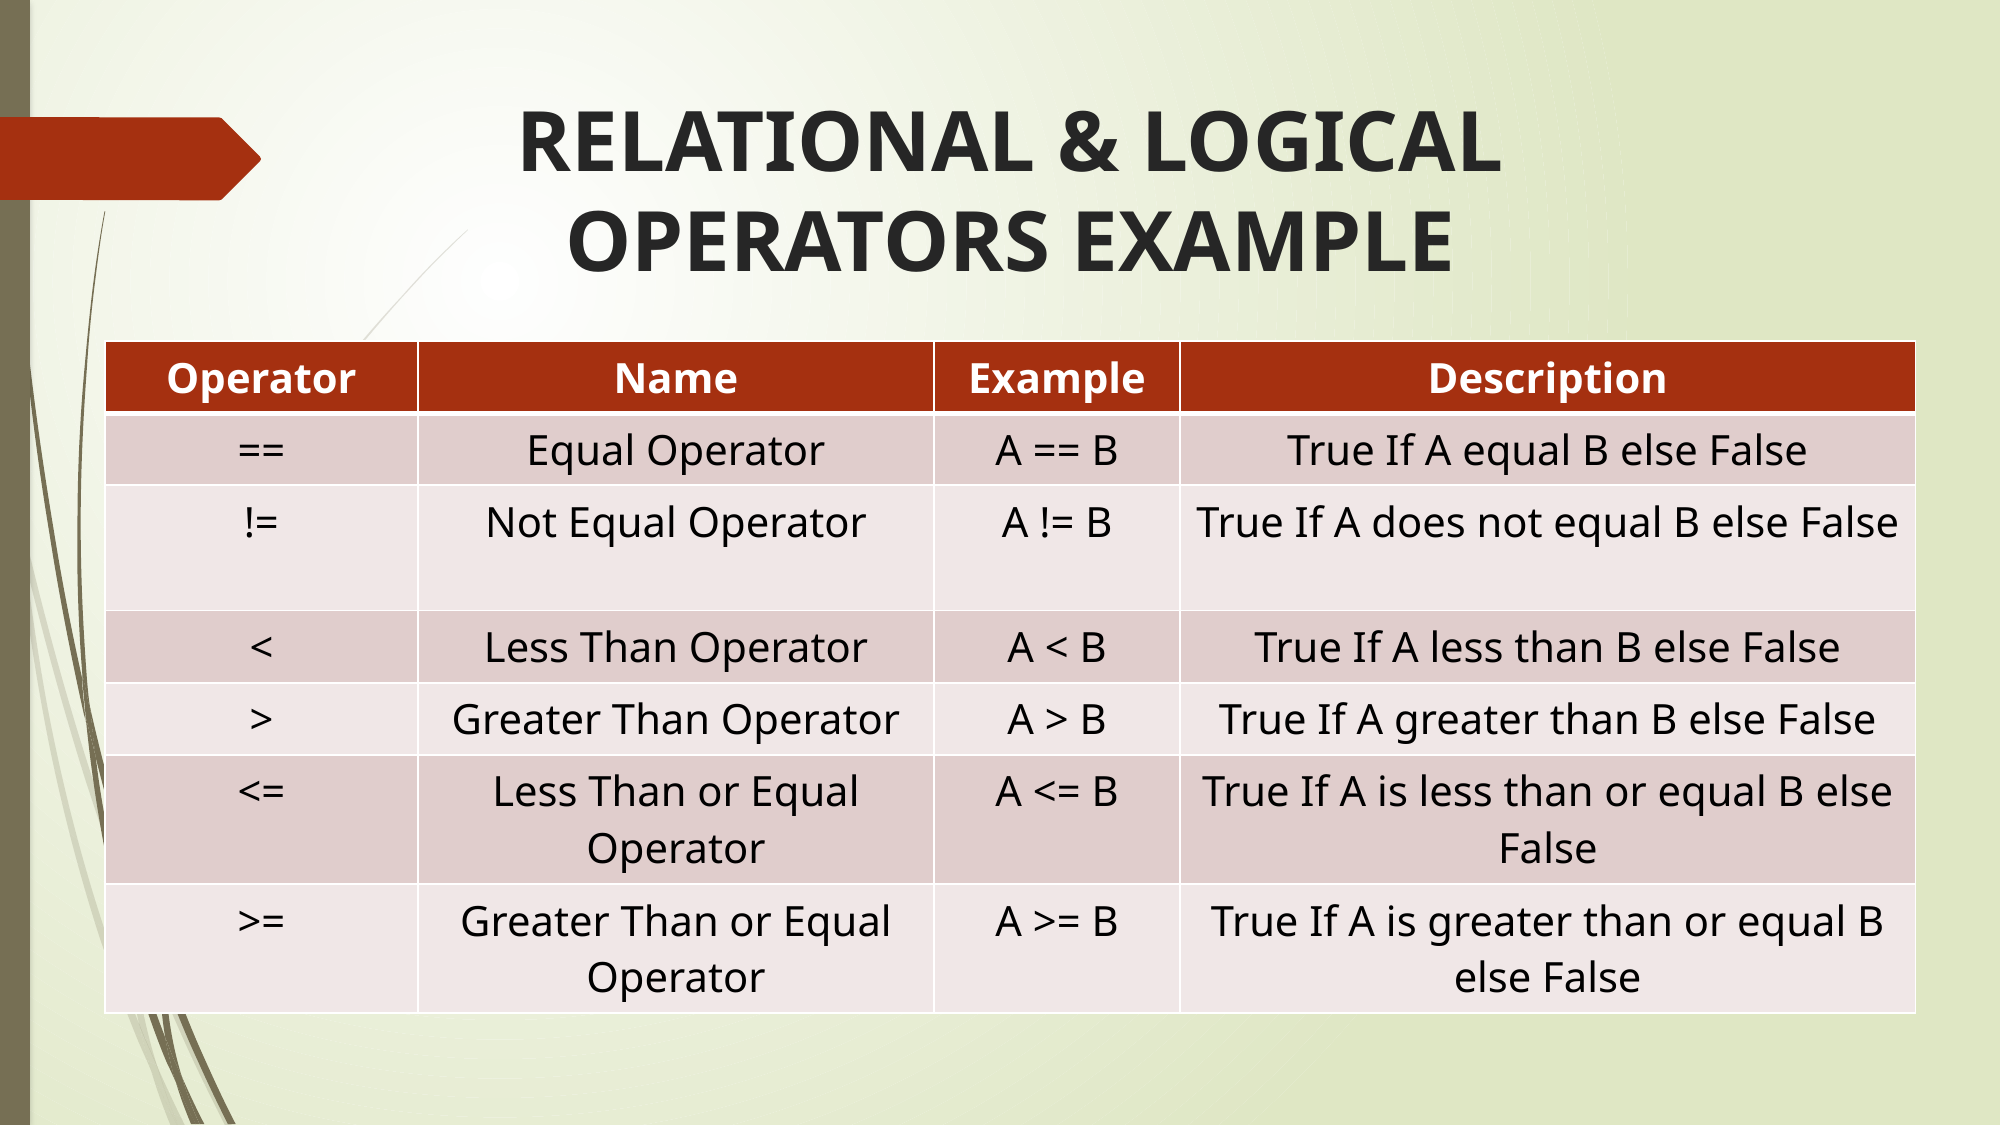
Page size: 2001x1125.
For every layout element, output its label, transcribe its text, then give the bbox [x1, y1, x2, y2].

table_cell A >= B [935, 885, 1179, 1012]
table_cell True If A greater than B else False [1181, 684, 1915, 754]
table_cell Equal Operator [419, 416, 933, 484]
table_header Example [935, 342, 1179, 411]
table_cell == [106, 416, 417, 484]
table_cell True If A does not equal B else False [1181, 486, 1915, 610]
table_cell A > B [935, 684, 1179, 754]
table_cell A <= B [935, 756, 1179, 883]
table_cell > [106, 684, 417, 754]
table_cell True If A is greater than or equal B else False [1181, 885, 1915, 1012]
table_cell < [106, 611, 417, 682]
table_cell Greater Than or Equal Operator [419, 885, 933, 1012]
table_cell Less Than or Equal Operator [419, 756, 933, 883]
table_cell Greater Than Operator [419, 684, 933, 754]
table_cell Less Than Operator [419, 611, 933, 682]
title RELATIONAL & LOGICAL OPERATORS EXAMPLE [301, 80, 1720, 284]
table_header Name [419, 342, 933, 411]
table_cell <= [106, 756, 417, 883]
table_cell A != B [935, 486, 1179, 610]
table_cell >= [106, 885, 417, 1012]
table_header Operator [106, 342, 417, 411]
table_cell True If A is less than or equal B else False [1181, 756, 1915, 883]
table_cell A == B [935, 416, 1179, 484]
table_cell Not Equal Operator [419, 486, 933, 610]
table_header Description [1181, 342, 1915, 411]
table_cell != [106, 486, 417, 610]
table_cell True If A equal B else False [1181, 416, 1915, 484]
table_cell True If A less than B else False [1181, 611, 1915, 682]
table_cell A < B [935, 611, 1179, 682]
